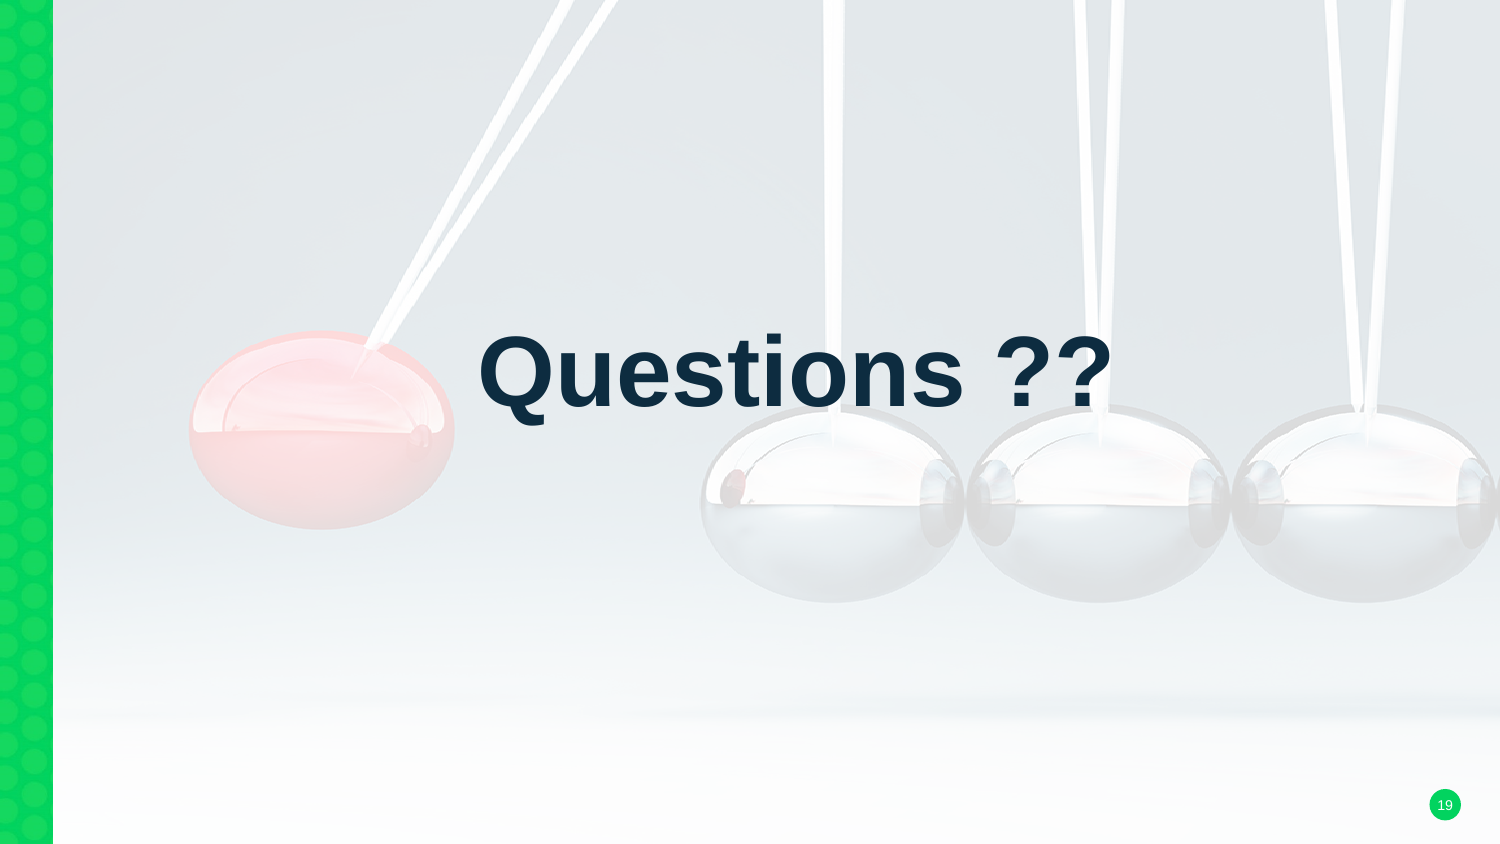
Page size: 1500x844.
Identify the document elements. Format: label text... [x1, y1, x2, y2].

title Questions ?? [143, 56, 1451, 744]
picture [0, 0, 53, 844]
